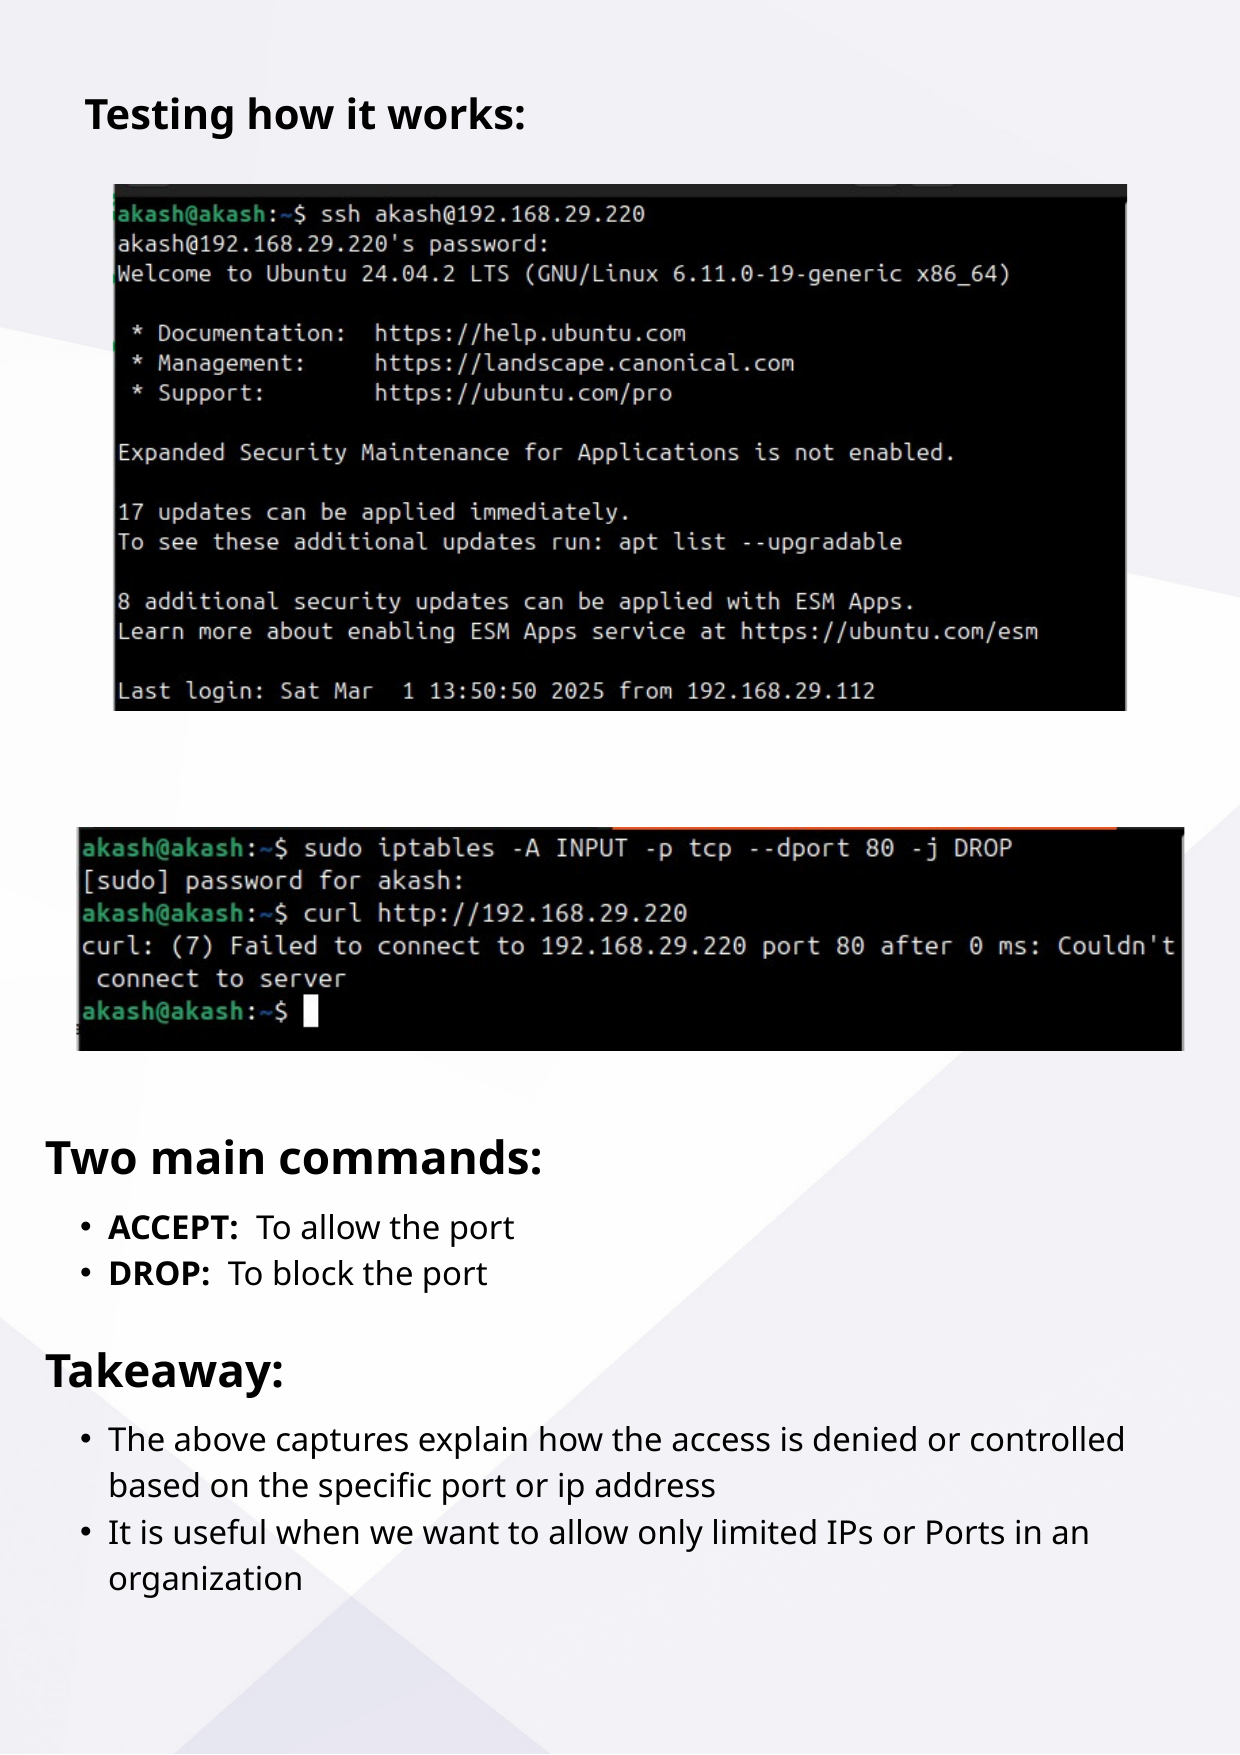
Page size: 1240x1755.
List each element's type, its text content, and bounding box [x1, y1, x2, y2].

text_box The above captures explain how the access is denied or controlled based on the specific port or ip address It is useful when we want to allow only limited IPs or Ports in an organization [51, 1411, 1179, 1598]
text_box Two main commands: [44, 1119, 767, 1184]
text_box [112, 184, 1128, 711]
text_box [76, 827, 1185, 1051]
text_box [0, 0, 1240, 1754]
text_box ACCEPT: To allow the port DROP: To block the port [51, 1199, 1179, 1293]
text_box Takeaway: [44, 1332, 767, 1397]
text_box Testing how it works: [84, 80, 806, 139]
